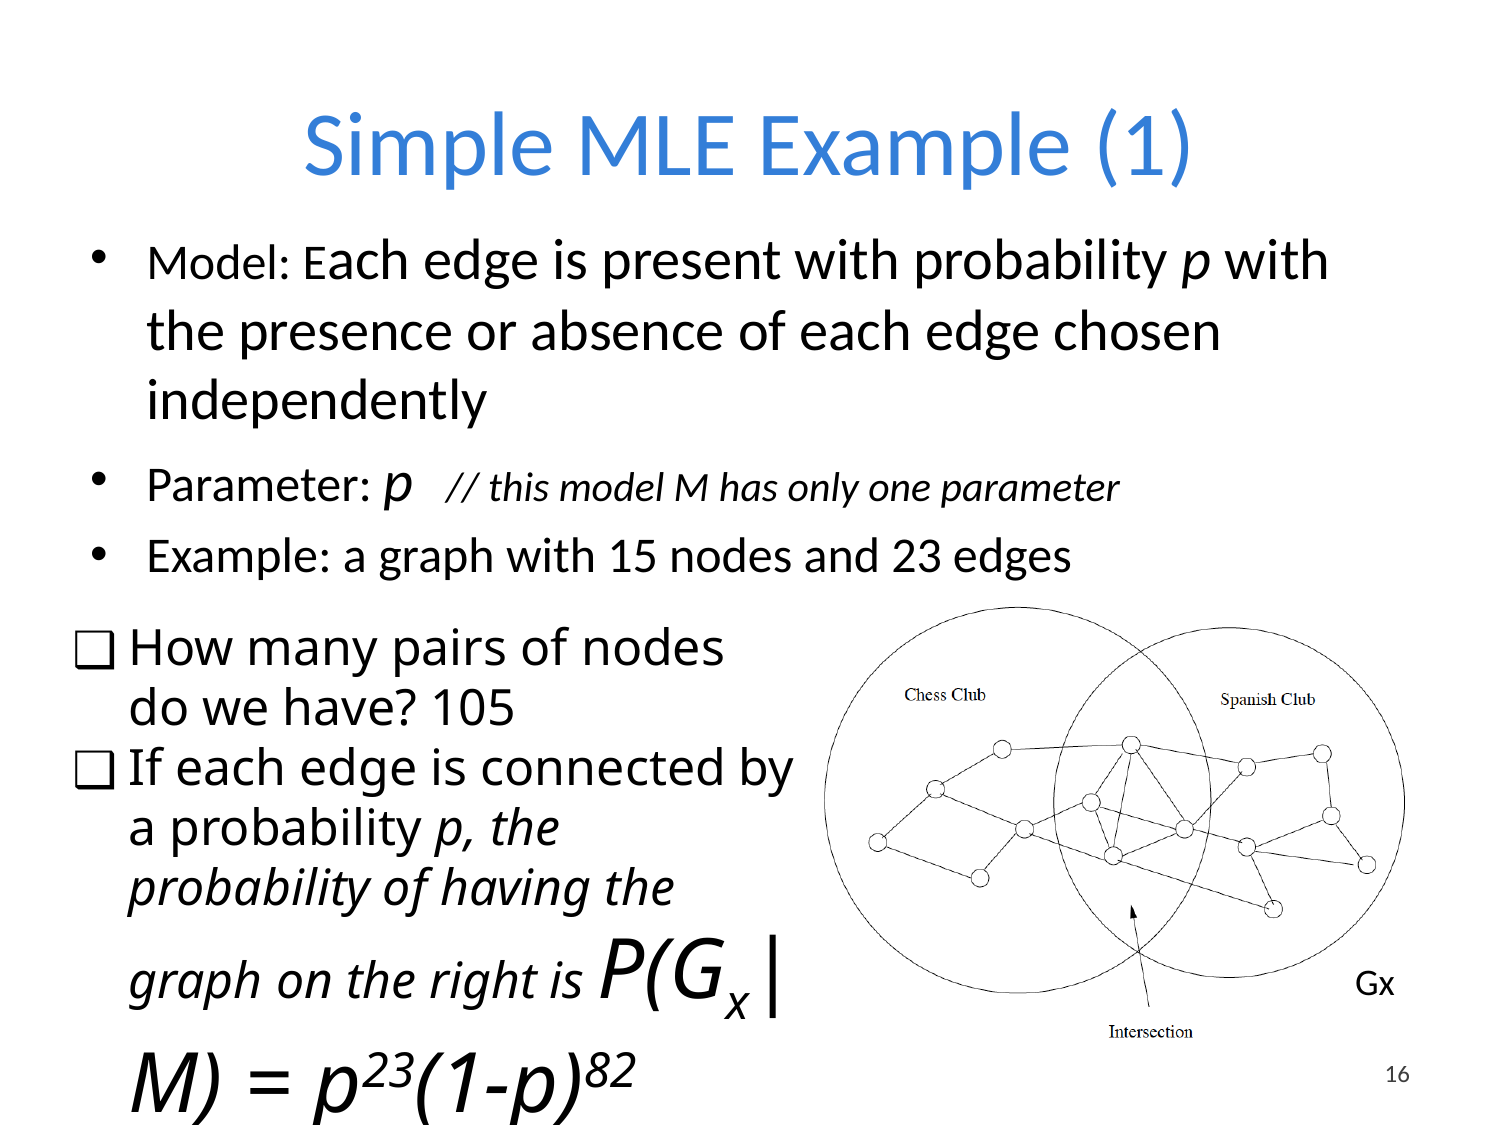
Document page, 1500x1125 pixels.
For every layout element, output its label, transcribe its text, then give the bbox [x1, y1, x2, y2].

title Simple MLE Example (1) [75, 45, 1425, 214]
picture [759, 583, 1467, 1066]
list Model: Each edge is present with probability p with the presence or absence of each edge chosen independently Parameter: p // this model M has only one parameter Example: a graph with 15 nodes and 23 edges [75, 214, 1425, 607]
slide_number ‹#› [1074, 1074, 1425, 1103]
text_box How many pairs of nodes do we have? 105 If each edge is connected by a probability p, the probability of having the graph on the right is P(Gx|M) = p23(1-p)82 [57, 607, 812, 1125]
